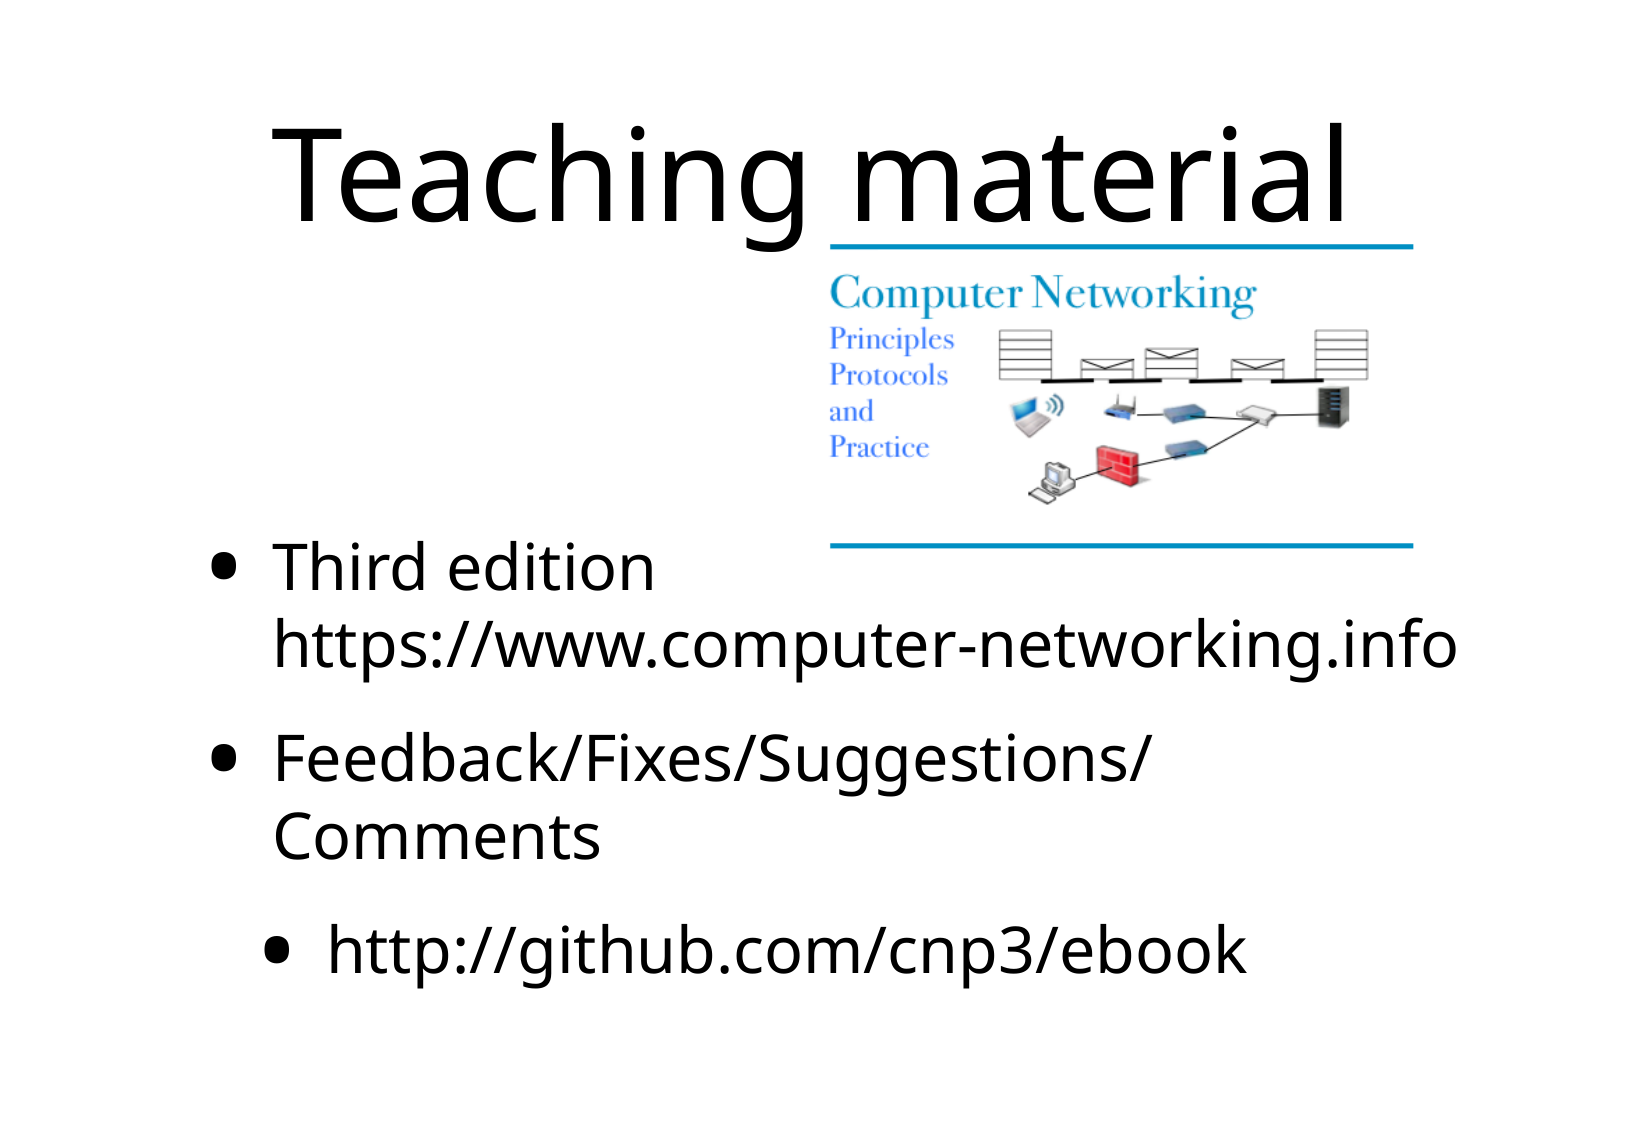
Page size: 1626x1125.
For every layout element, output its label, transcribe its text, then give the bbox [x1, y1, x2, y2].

list Third edition https://www.computer-networking.info Feedback/Fixes/Suggestions/Comments http://github.com/cnp3/ebook [158, 533, 1467, 979]
picture [815, 234, 1440, 573]
title Teaching material [158, 29, 1467, 311]
